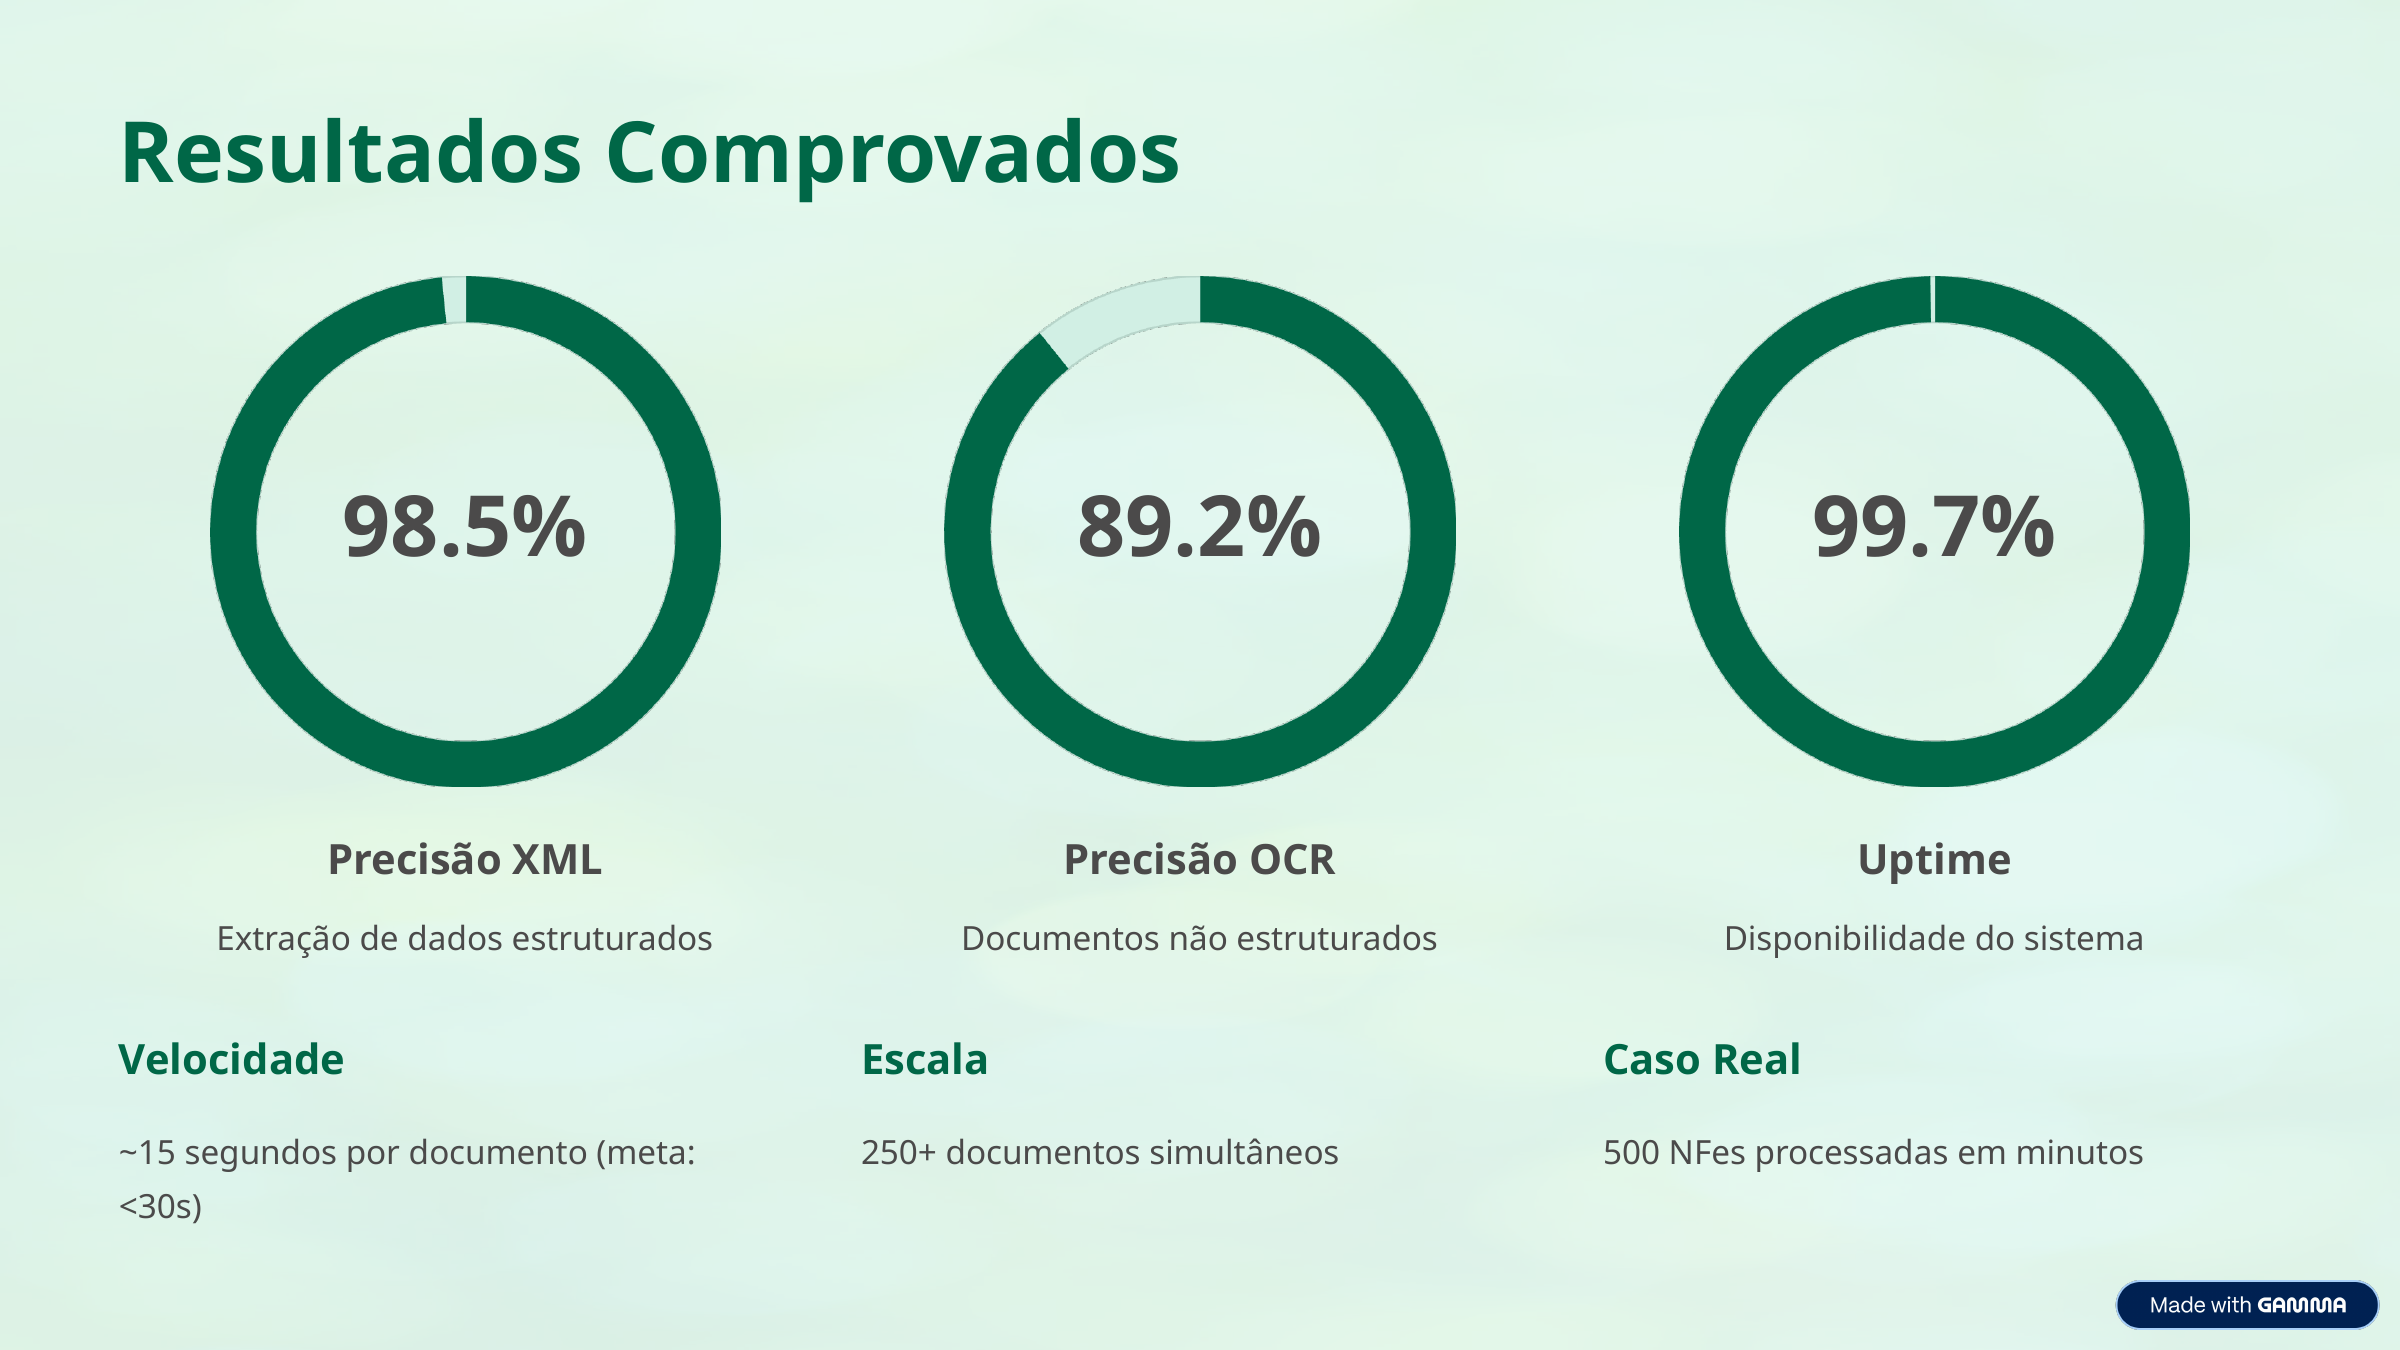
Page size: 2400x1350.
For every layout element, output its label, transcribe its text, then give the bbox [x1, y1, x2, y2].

text_box Uptime [1722, 829, 2148, 883]
text_box ~15 segundos por documento (meta: <30s) [118, 1116, 777, 1226]
picture [2106, 1271, 2389, 1339]
picture [209, 276, 721, 787]
picture [1679, 276, 2190, 787]
text_box Caso Real [1603, 1029, 2029, 1083]
text_box Escala [861, 1029, 1287, 1083]
text_box Precisão XML [252, 829, 678, 883]
picture [944, 276, 1456, 787]
text_box Velocidade [118, 1029, 545, 1083]
text_box Disponibilidade do sistema [1588, 902, 2281, 958]
text_box Resultados Comprovados [119, 93, 1212, 200]
text_box Precisão OCR [987, 829, 1413, 883]
text_box Documentos não estruturados [853, 902, 1547, 958]
text_box 250+ documentos simultâneos [861, 1116, 1519, 1172]
text_box Extração de dados estruturados [118, 902, 812, 958]
text_box 500 NFes processadas em minutos [1603, 1116, 2284, 1172]
